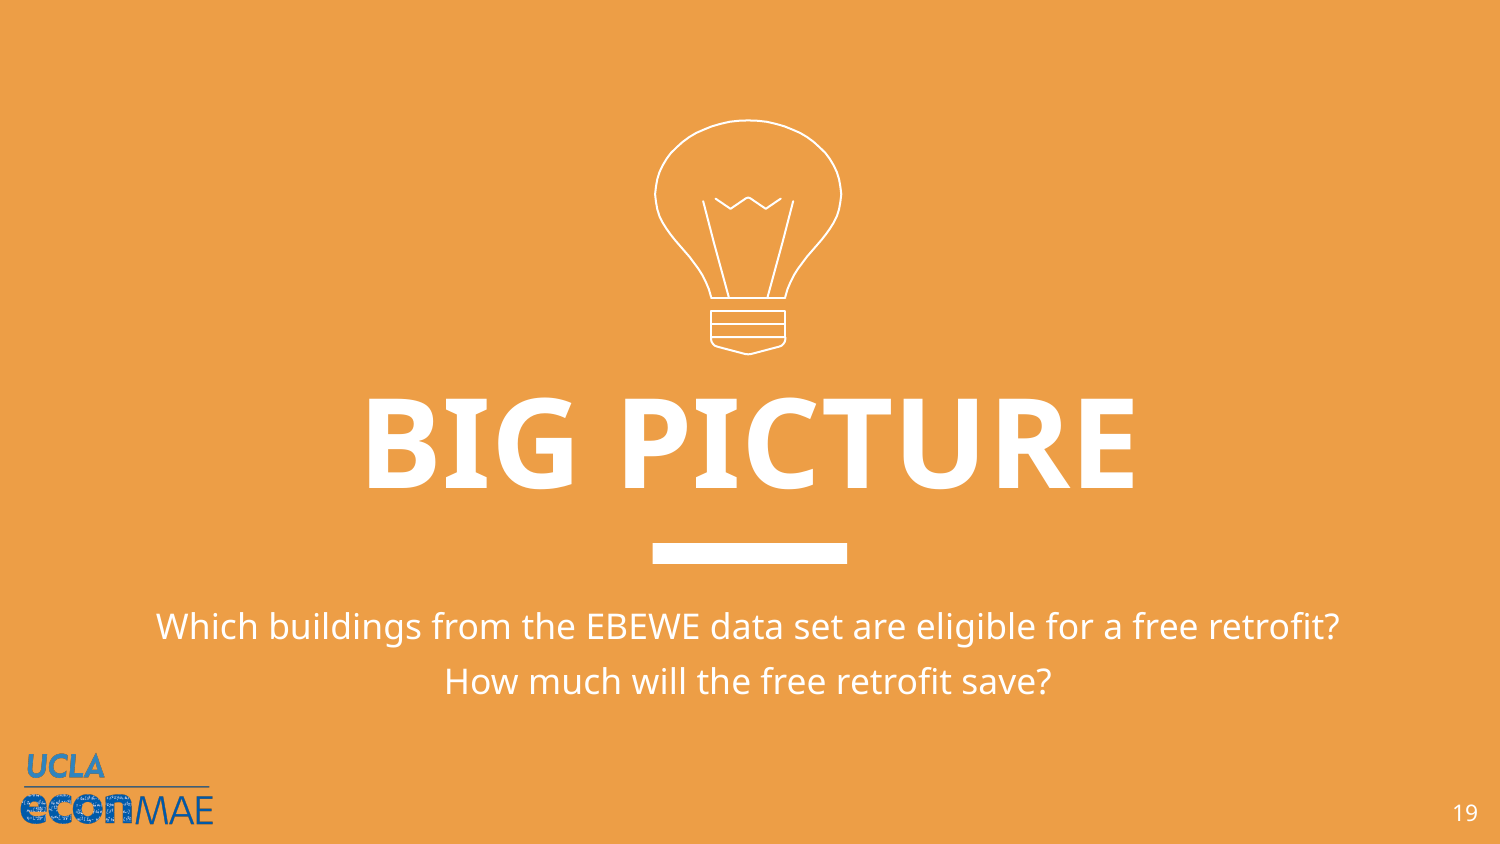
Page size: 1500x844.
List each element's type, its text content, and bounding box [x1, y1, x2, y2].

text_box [654, 120, 842, 355]
slide_number ‹#› [1403, 783, 1494, 832]
subtitle Which buildings from the EBEWE data set are eligible for a free retrofit? How much will the free retrofit save? [79, 589, 1418, 724]
text_box [652, 543, 848, 564]
title BIG PICTURE [75, 391, 1425, 486]
picture [17, 750, 215, 826]
